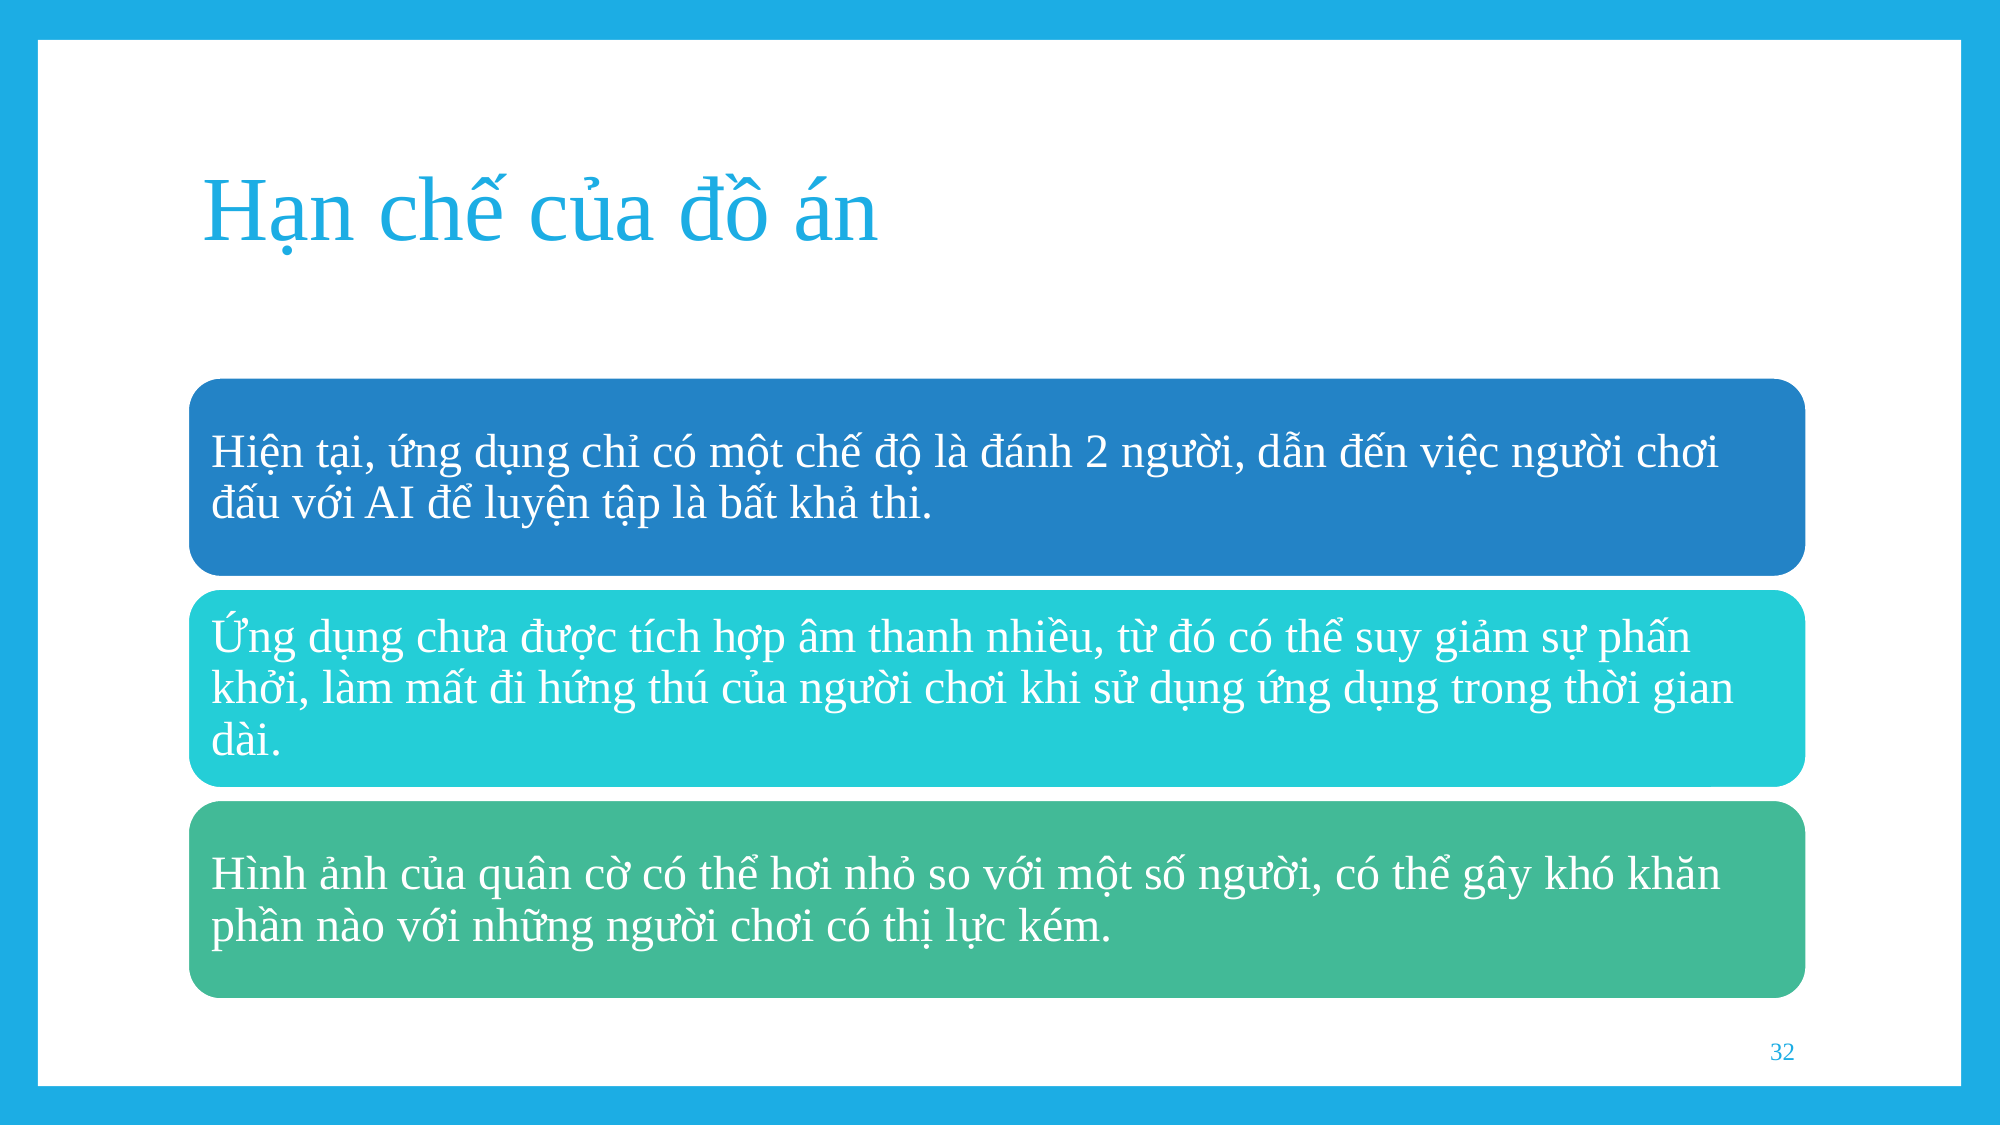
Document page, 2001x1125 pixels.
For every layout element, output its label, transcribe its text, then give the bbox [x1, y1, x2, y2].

title Hạn chế của đồ án [187, 99, 1808, 323]
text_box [187, 376, 1808, 1001]
slide_number 32 [1530, 1020, 1811, 1081]
